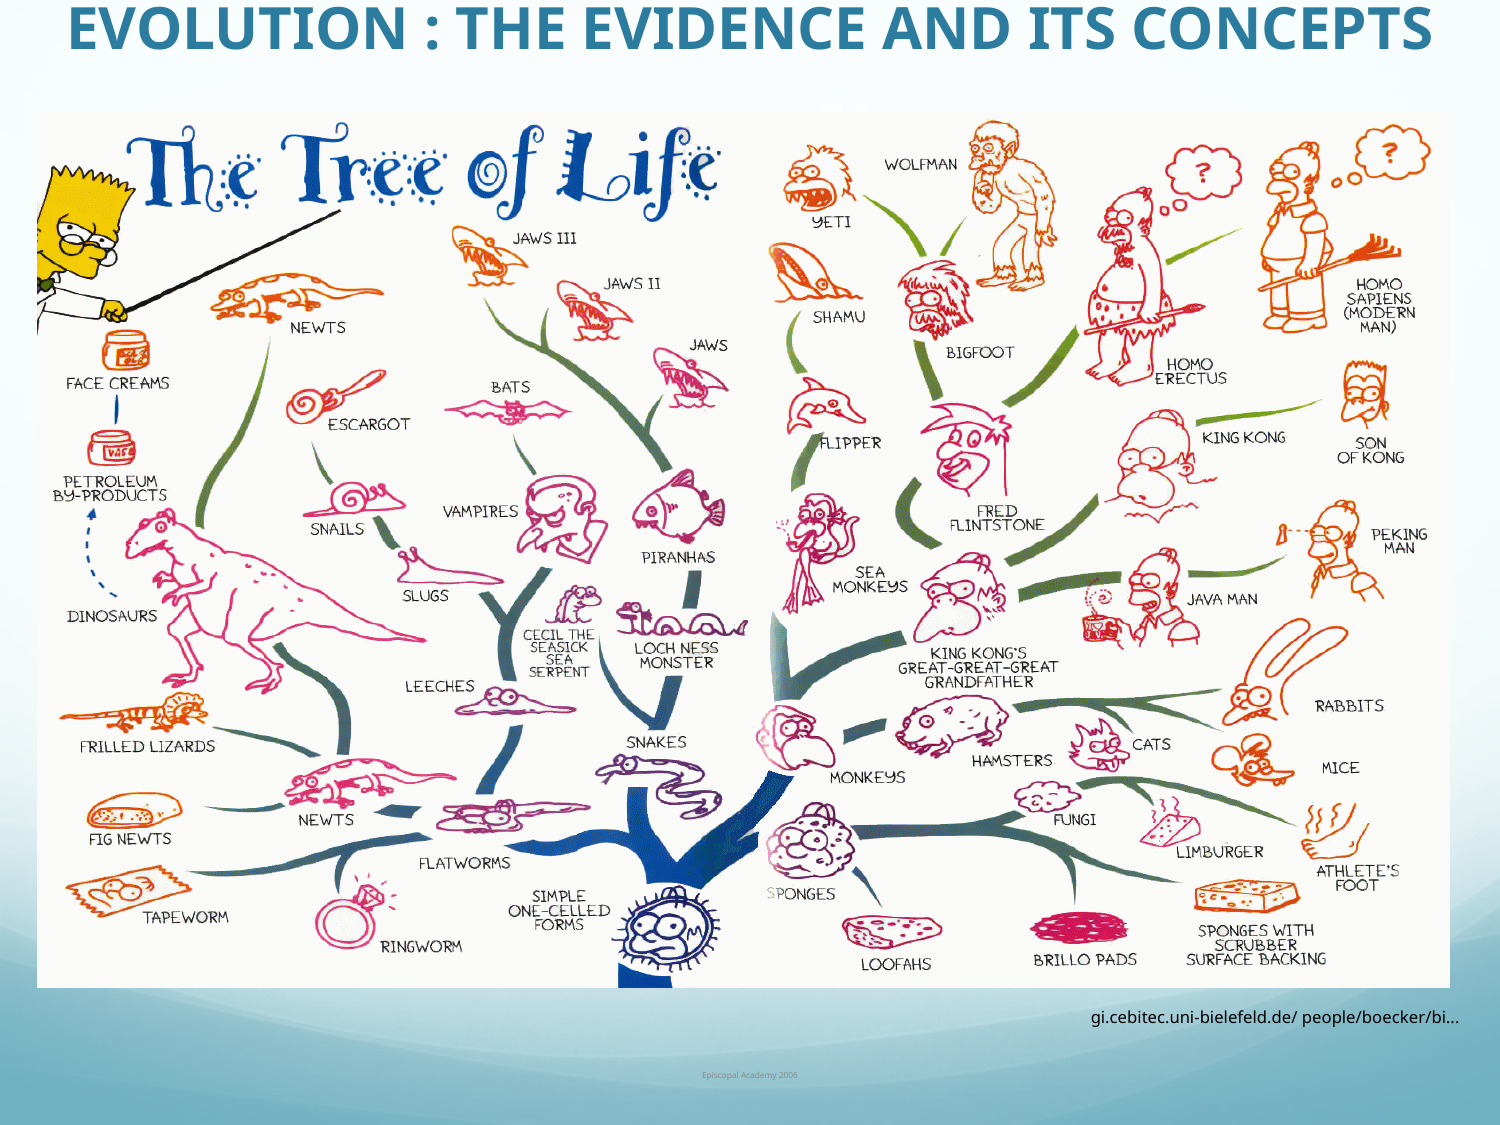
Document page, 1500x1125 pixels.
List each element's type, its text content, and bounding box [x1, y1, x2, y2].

picture [36, 111, 1451, 988]
subtitle Episcopal Academy 2006 [225, 1062, 1275, 1088]
title EVOLUTION : THE EVIDENCE AND ITS CONCEPTS [0, 0, 1500, 69]
text_box gi.cebitec.uni-bielefeld.de/ people/boecker/bi... [1076, 999, 1476, 1035]
